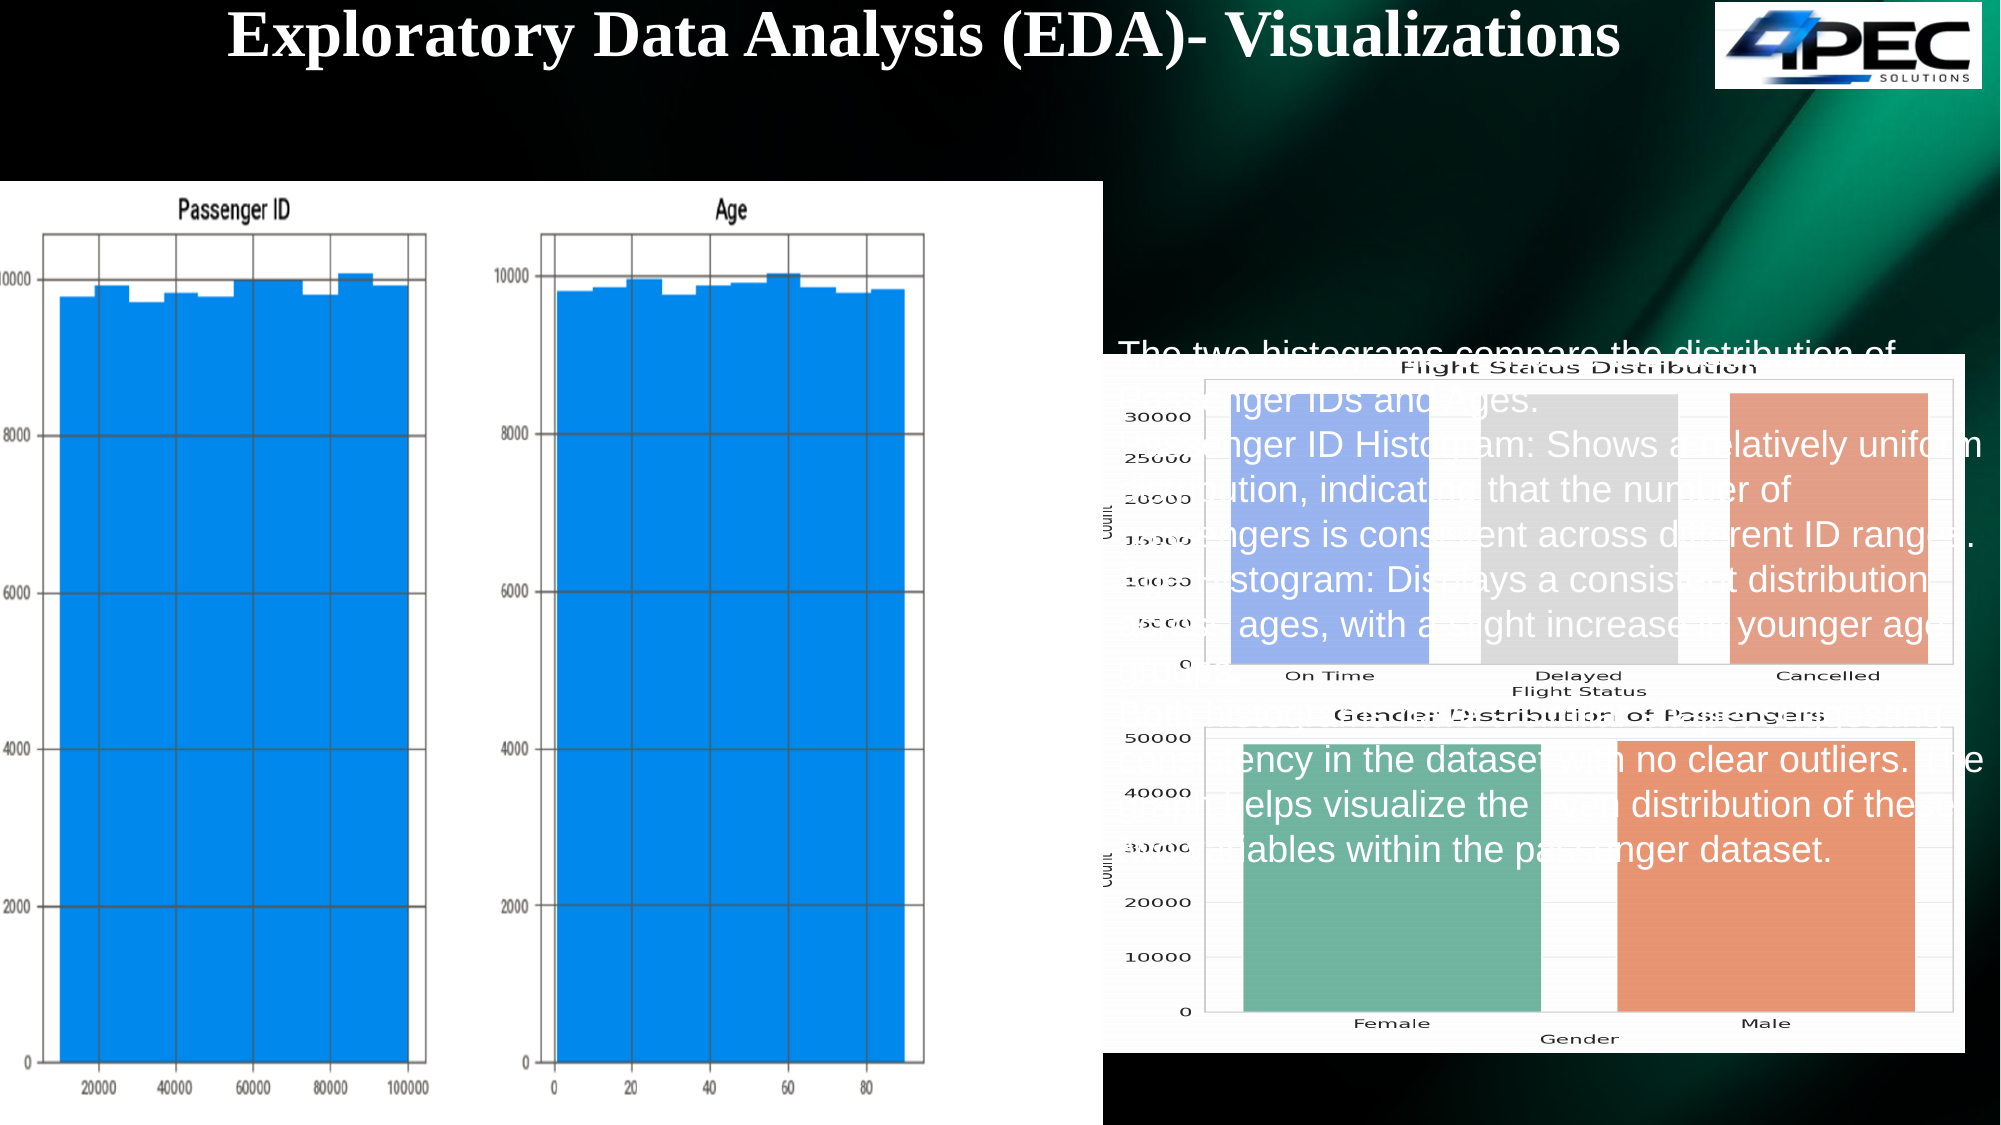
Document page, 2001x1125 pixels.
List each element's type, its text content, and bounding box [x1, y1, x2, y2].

text_box The two histograms compare the distribution of Passenger IDs and Ages. Passenger ID Histogram: Shows a relatively uniform distribution, indicating that the number of passengers is consistent across different ID ranges. Age Histogram: Displays a consistent distribution across ages, with a slight increase in younger age groups. Both histograms have a similar shape, suggesting consistency in the dataset with no clear outliers. The graph helps visualize the even distribution of these two variables within the passenger dataset. [1104, 322, 2000, 878]
title Exploratory Data Analysis (EDA)- Visualizations [24, 0, 1827, 106]
picture [0, 0, 2001, 1125]
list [1104, 354, 1965, 1054]
